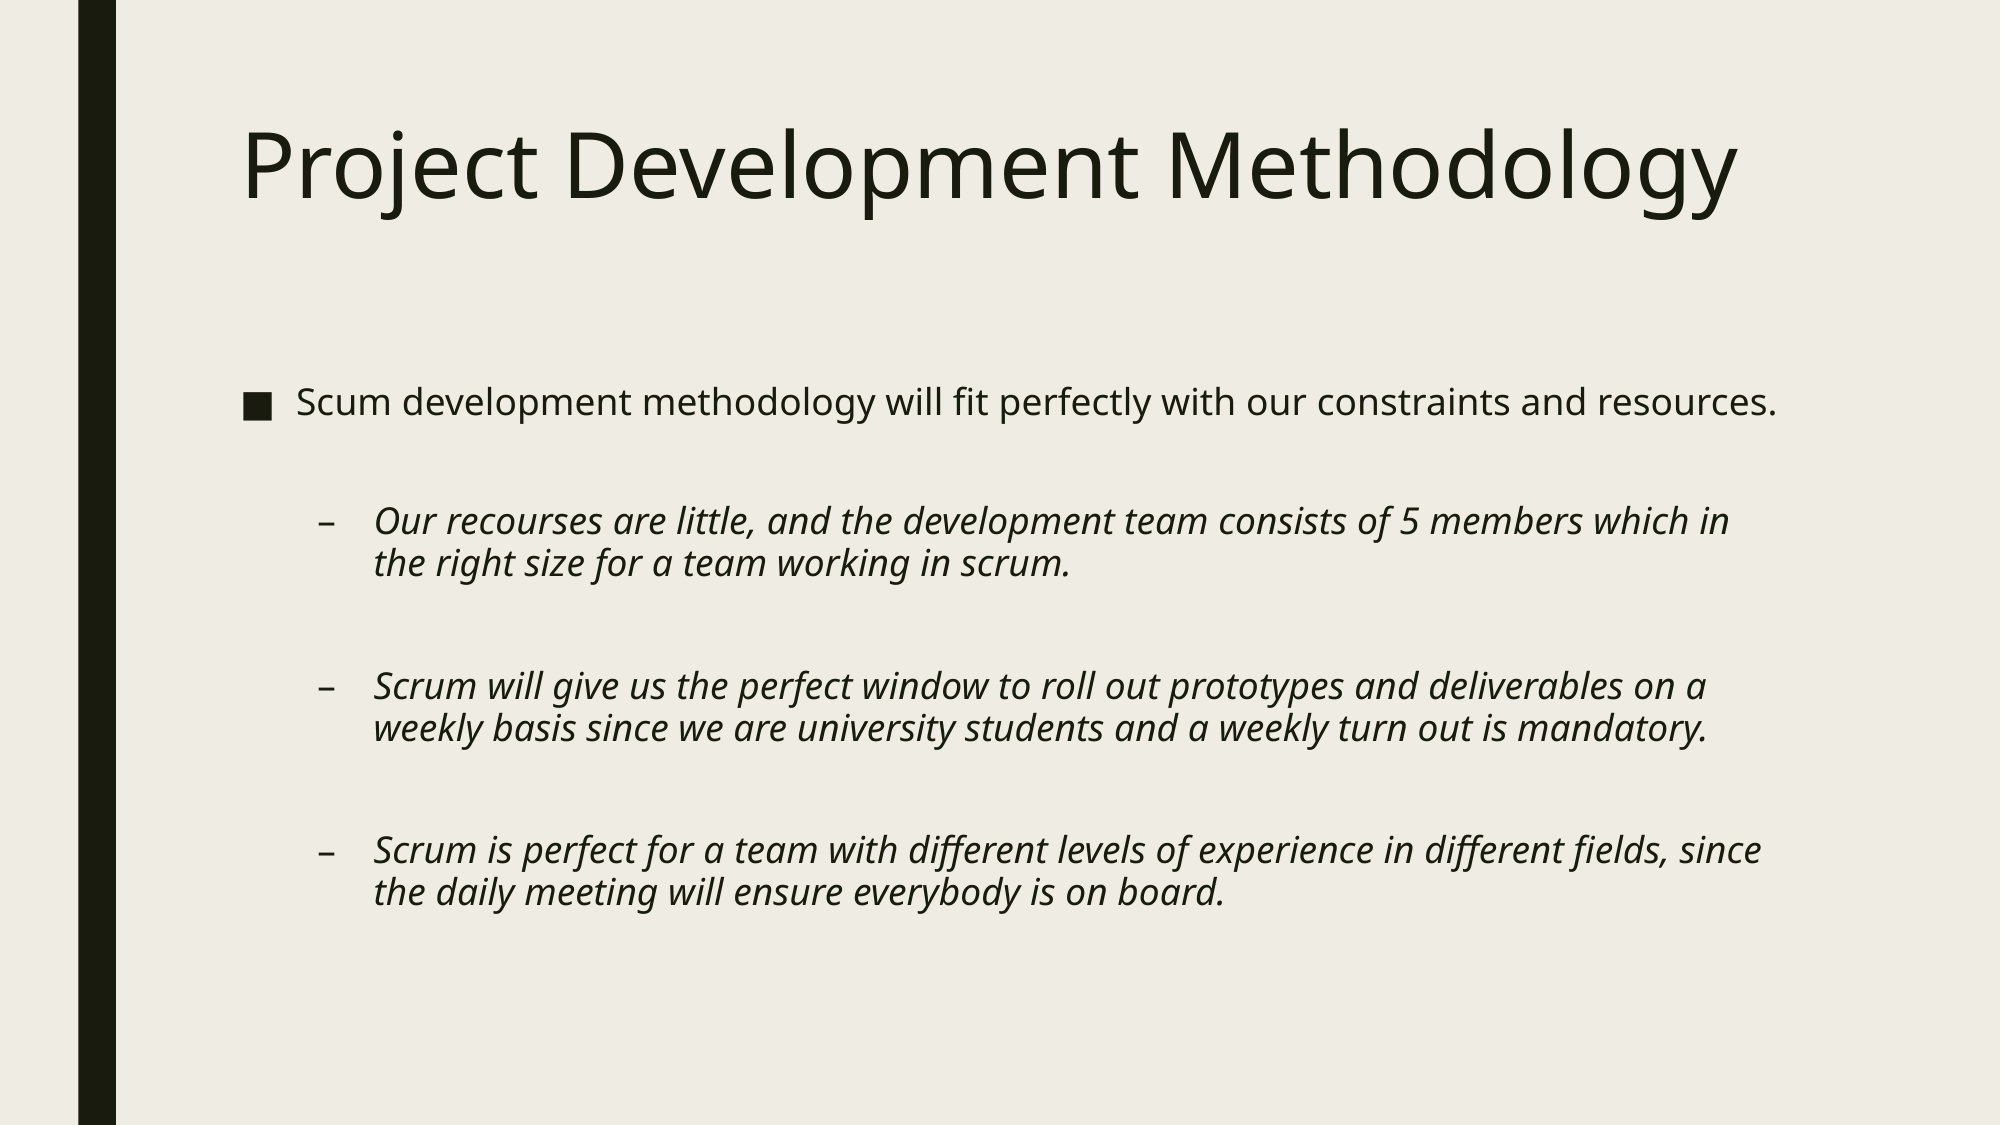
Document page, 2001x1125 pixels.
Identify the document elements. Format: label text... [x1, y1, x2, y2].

title Project Development Methodology [225, 112, 1800, 357]
list Scum development methodology will fit perfectly with our constraints and resources. Our recourses are little, and the development team consists of 5 members which in the right size for a team working in scrum. Scrum will give us the perfect window to roll out prototypes and deliverables on a weekly basis since we are university students and a weekly turn out is mandatory. Scrum is perfect for a team with different levels of experience in different fields, since the daily meeting will ensure everybody is on board. [225, 375, 1800, 963]
